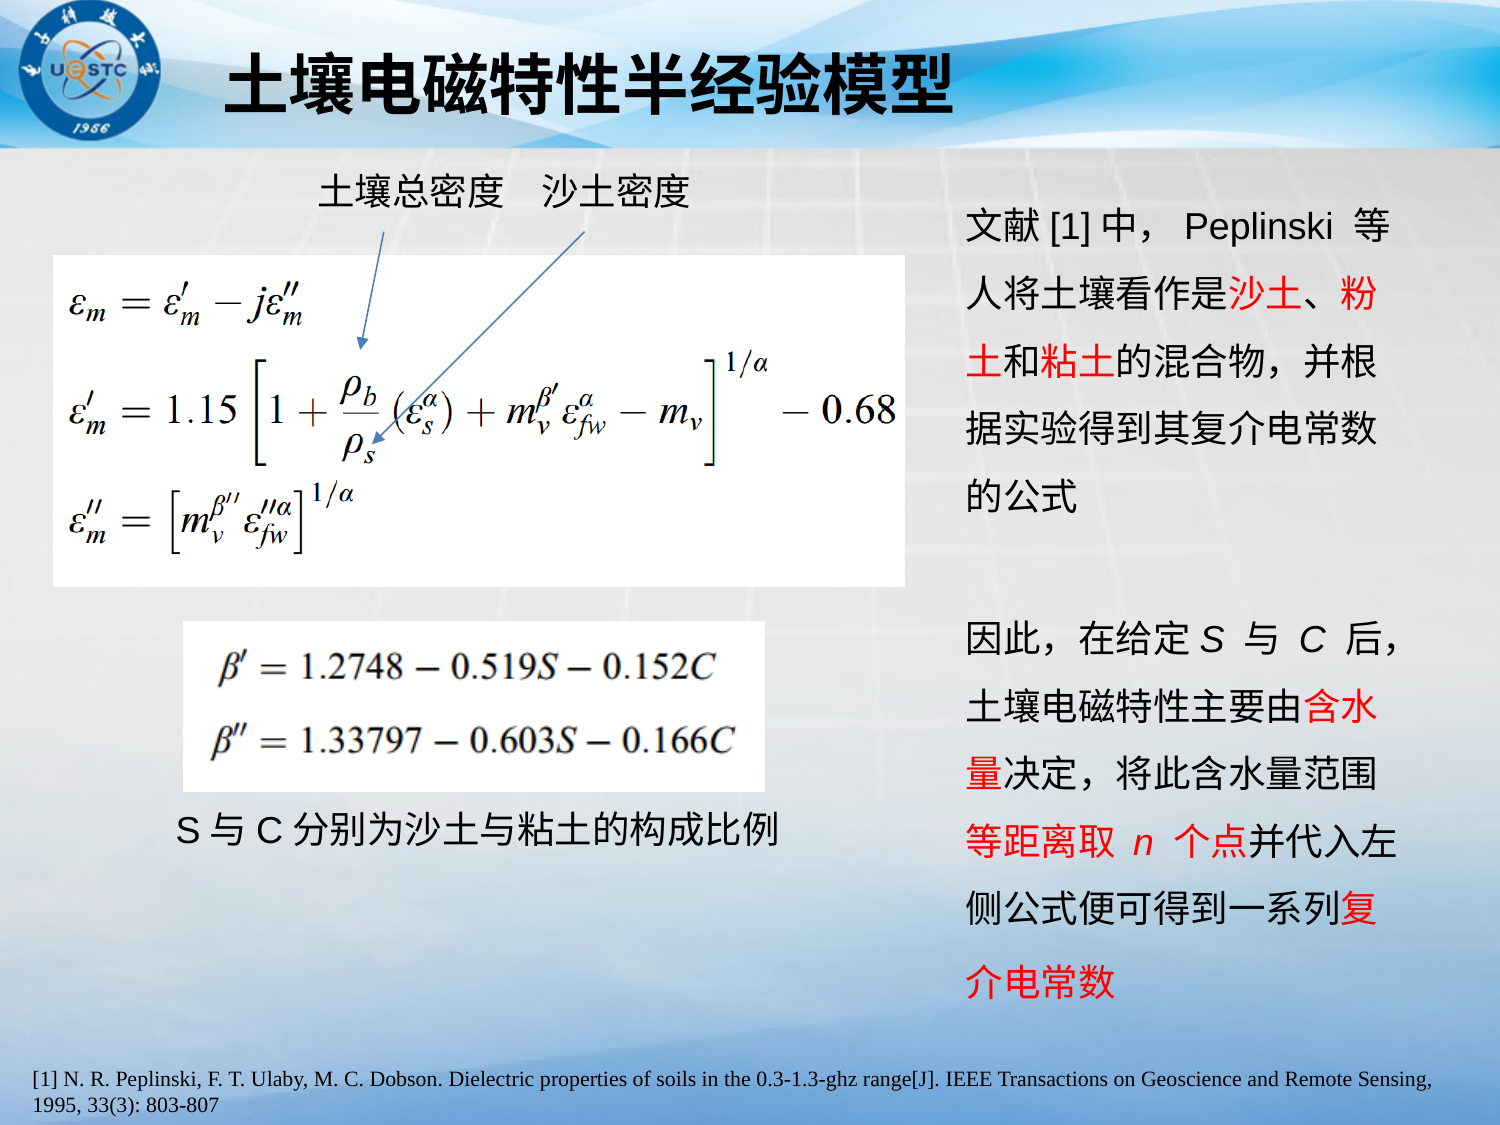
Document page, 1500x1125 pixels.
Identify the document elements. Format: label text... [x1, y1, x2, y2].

text_box S与C分别为沙土与粘土的构成比例 [160, 798, 795, 859]
text_box 土壤电磁特性半经验模型 [207, 35, 972, 130]
text_box 文献[1]中，Peplinski 等人将土壤看作是沙土、粉土和粘土的混合物，并根据实验得到其复介电常数的公式 因此，在给定S 与 C 后，土壤电磁特性主要由含水量决定，将此含水量范围等距离取 n 个点并代入左侧公式便可得到一系列复介电常数 [950, 172, 1424, 1056]
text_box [371, 231, 585, 445]
picture [0, 0, 1500, 1125]
text_box 土壤总密度 [302, 160, 520, 221]
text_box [359, 231, 370, 350]
text_box [1] N. R. Peplinski, F. T. Ulaby, M. C. Dobson. Dielectric properties of soils in the 0.3-1.3-ghz range[J]. IEEE Transactions on Geoscience and Remote Sensing, 1995, 33(3): 803-807 [17, 1056, 1500, 1124]
text_box 沙土密度 [526, 160, 707, 221]
